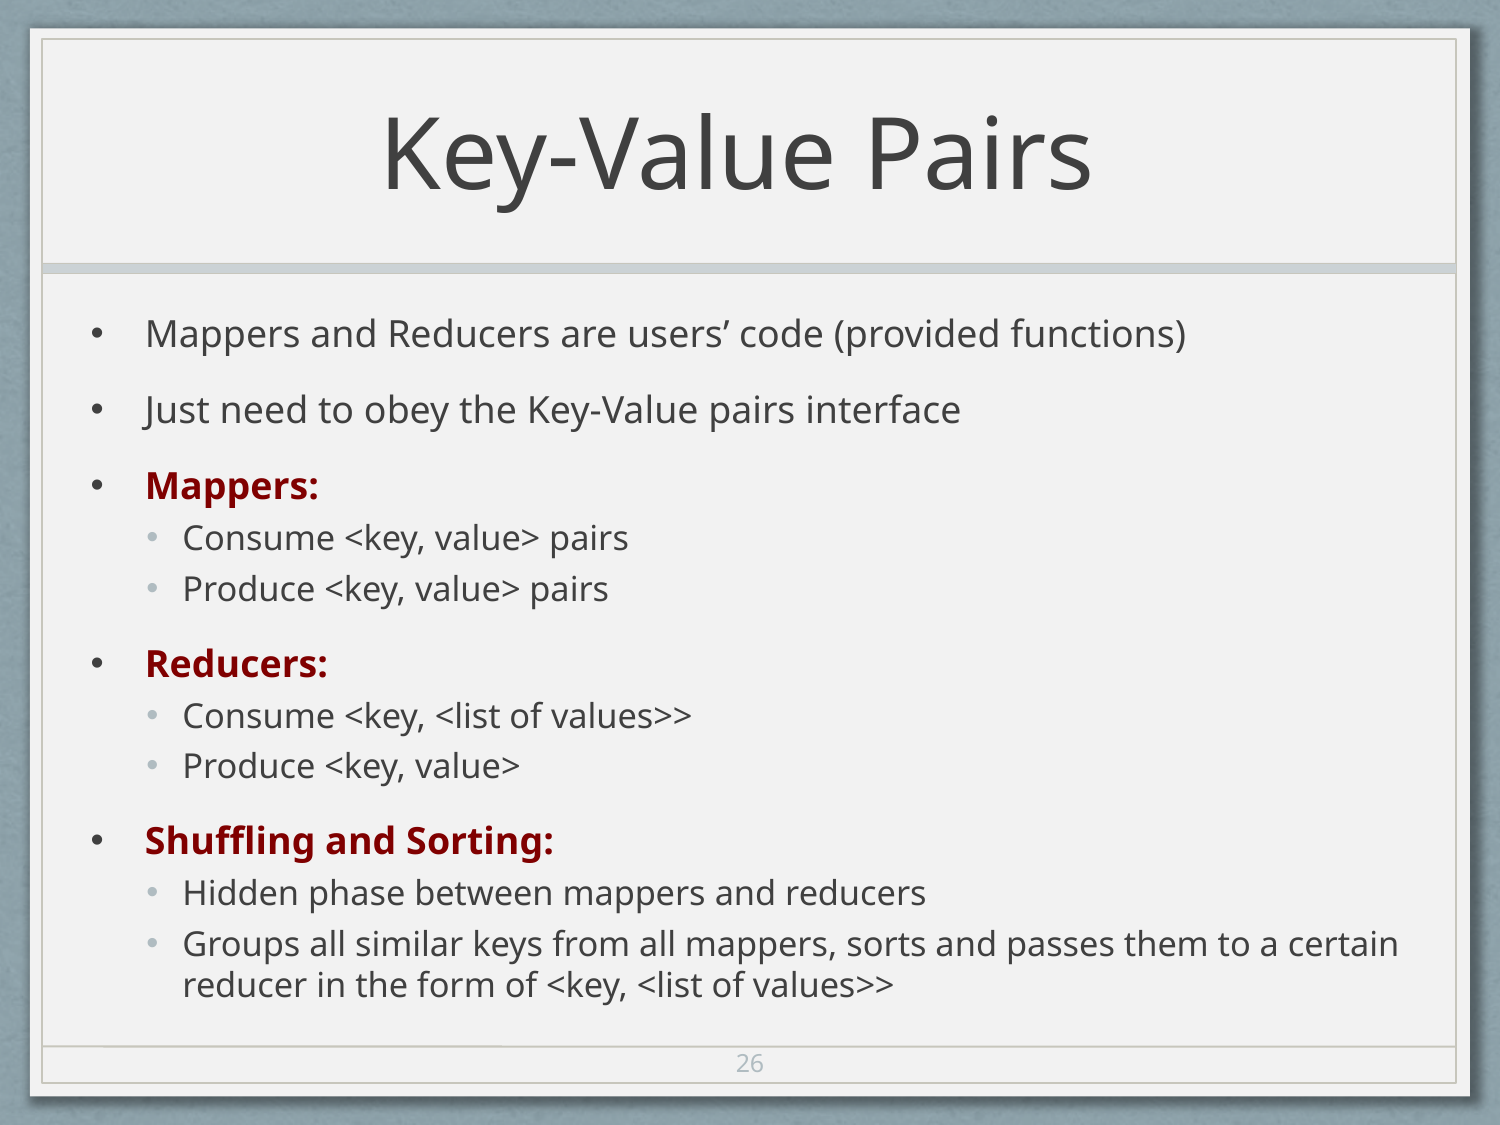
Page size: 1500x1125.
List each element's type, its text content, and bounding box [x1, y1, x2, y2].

title Key-Value Pairs [147, 40, 1353, 260]
list Mappers and Reducers are users’ code (provided functions) Just need to obey the Key-Value pairs interface Mappers: Consume <key, value> pairs Produce <key, value> pairs Reducers: Consume <key, <list of values>> Produce <key, value> Shuffling and Sorting: Hidden phase between mappers and reducers Groups all similar keys from all mappers, sorts and passes them to a certain reducer in the form of <key, <list of values>> [75, 302, 1433, 1019]
slide_number 26 [687, 1042, 813, 1088]
